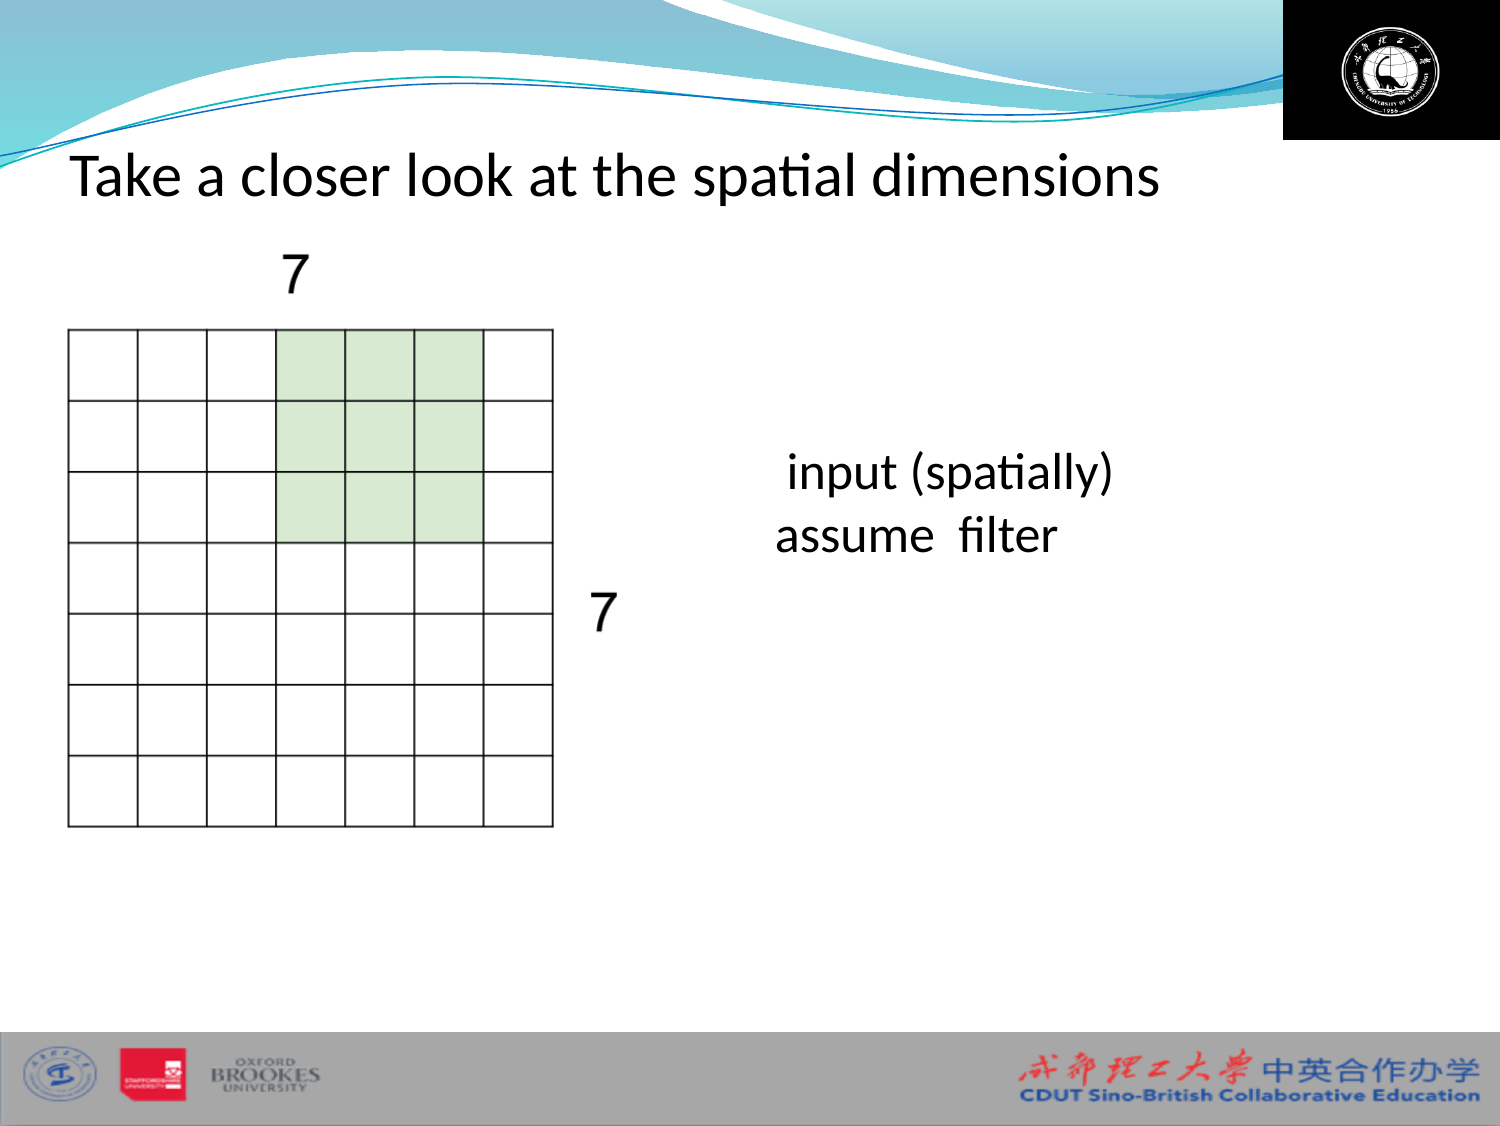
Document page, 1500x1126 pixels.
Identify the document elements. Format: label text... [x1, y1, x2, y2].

picture [0, 1031, 1500, 1126]
picture [49, 249, 623, 842]
text_box Take a closer look at the spatial dimensions [69, 133, 1150, 213]
picture [1283, 0, 1500, 140]
